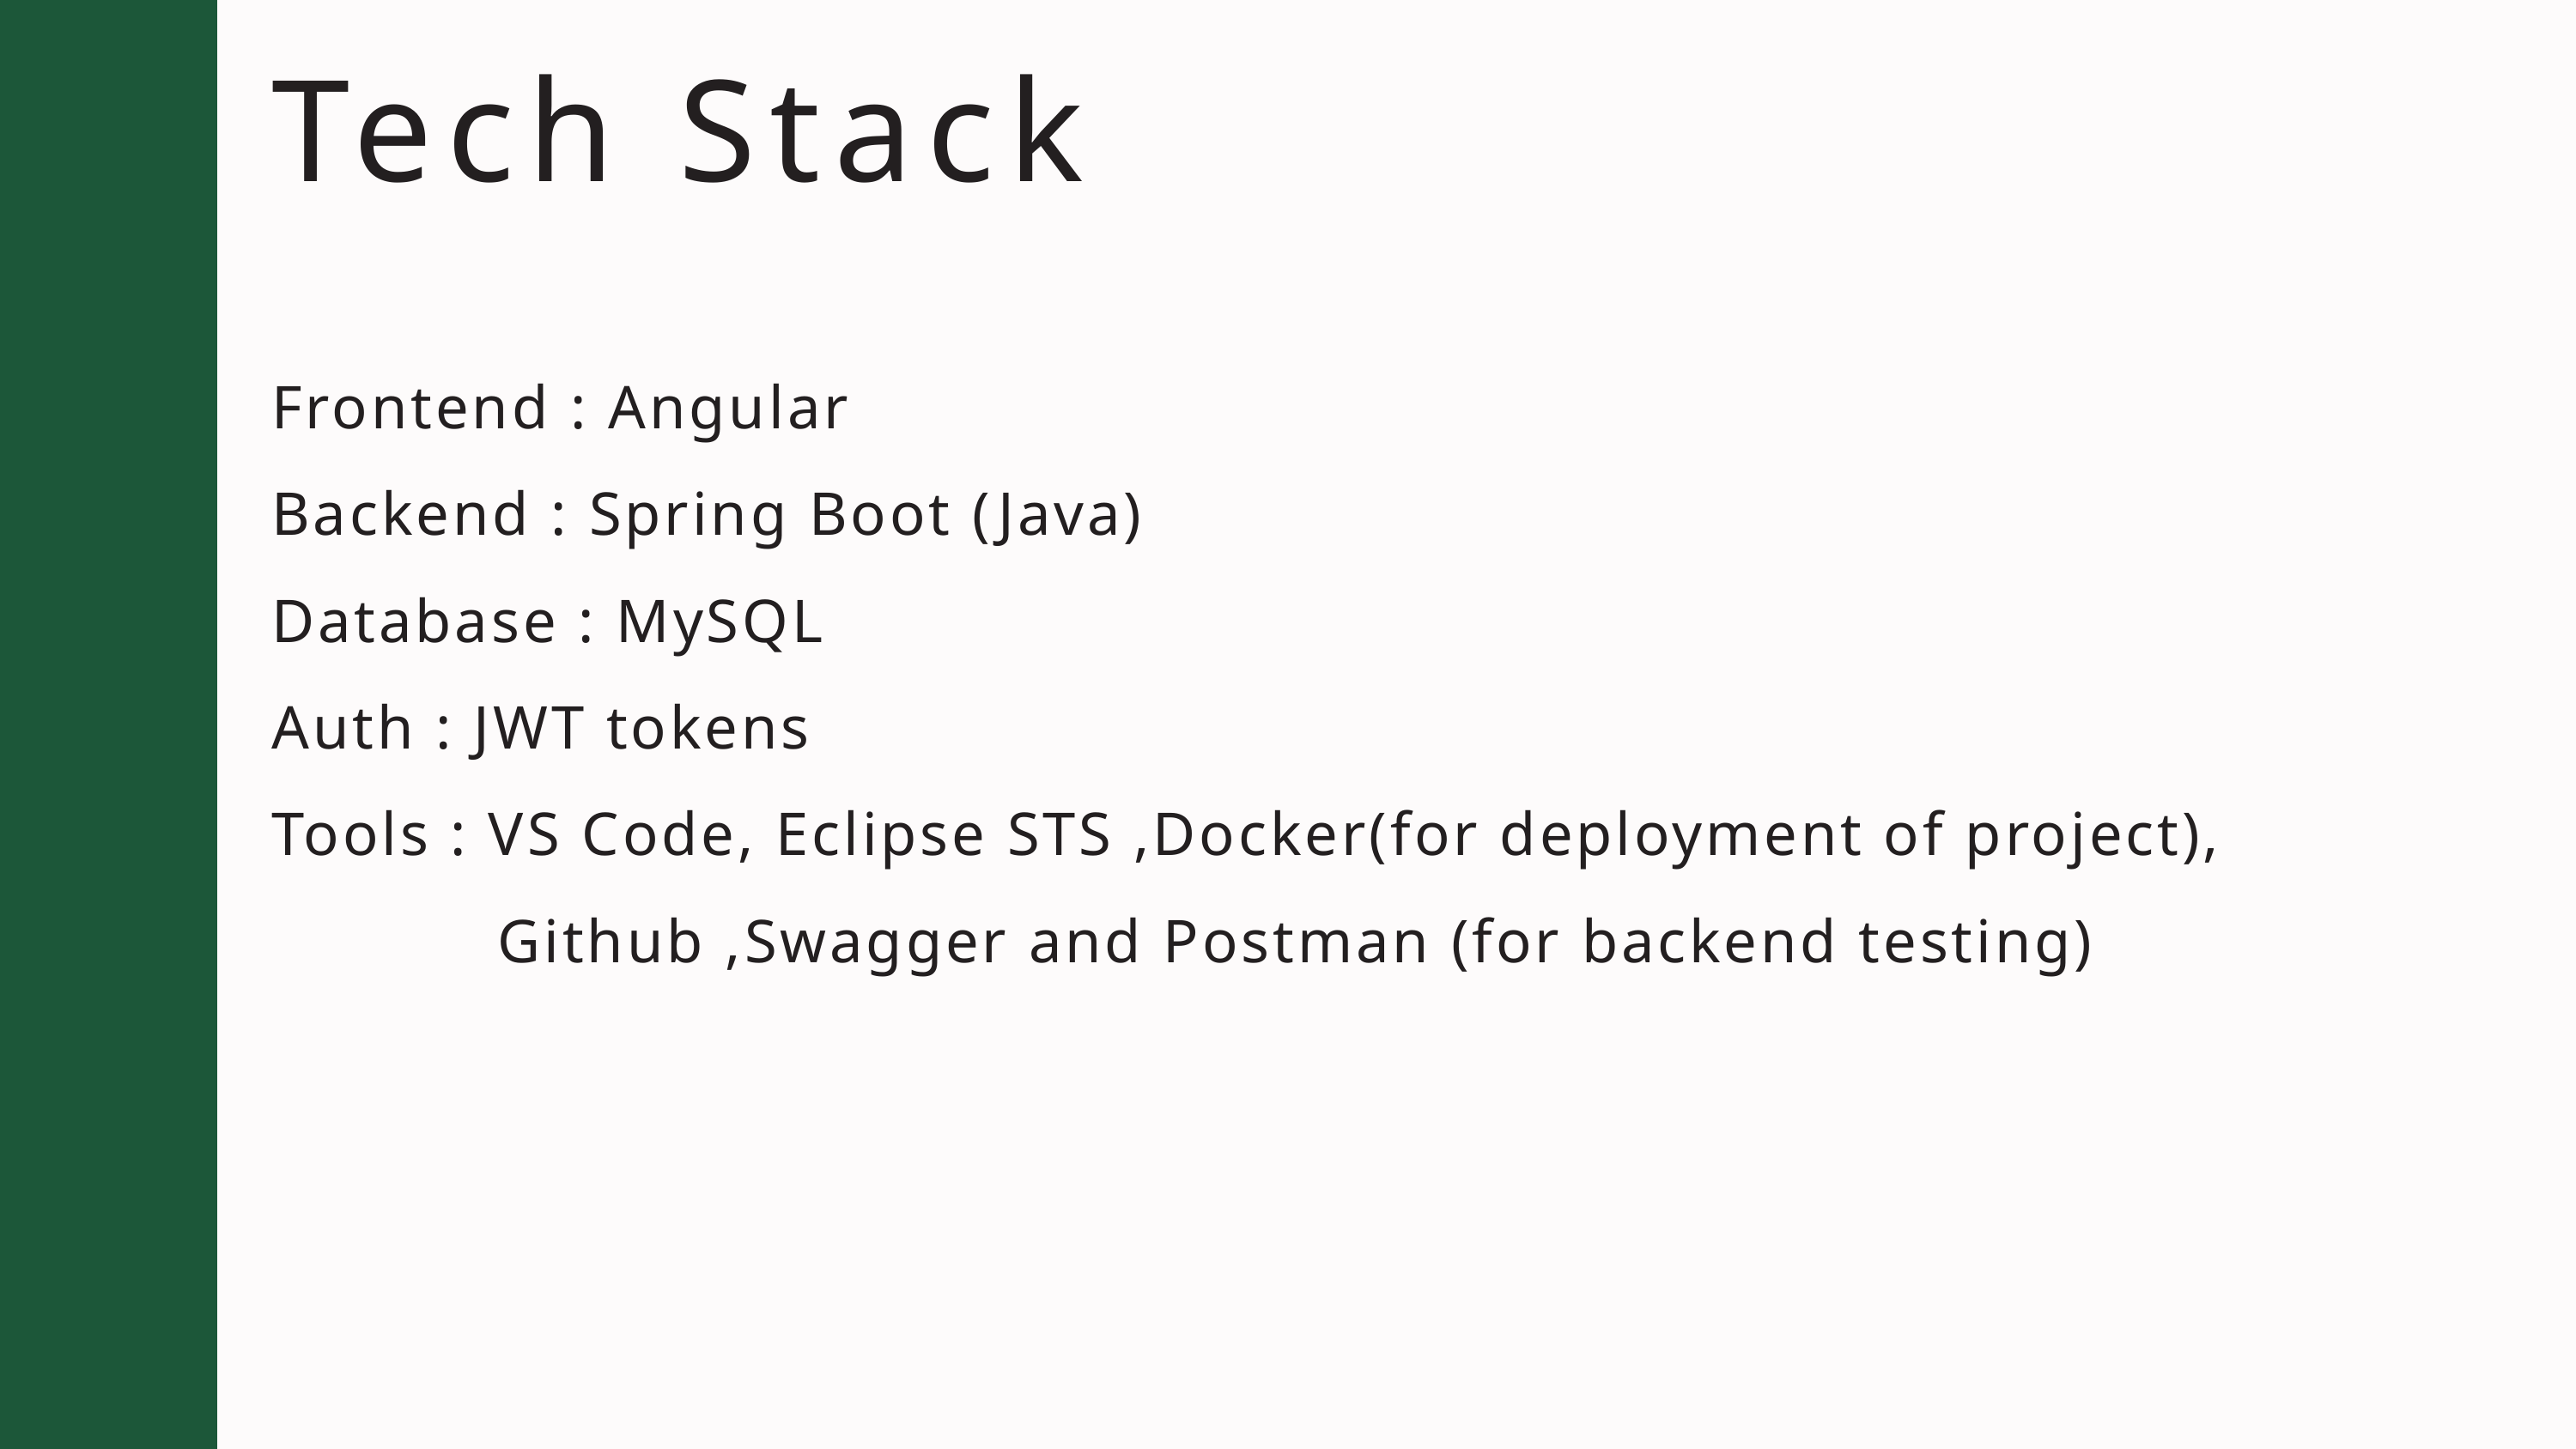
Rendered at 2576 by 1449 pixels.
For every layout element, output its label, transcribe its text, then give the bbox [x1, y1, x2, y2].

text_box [0, 0, 218, 1449]
text_box Tech Stack [271, 15, 2452, 210]
text_box Frontend : Angular Backend : Spring Boot (Java) Database : MySQL Auth : JWT tokens Tools : VS Code, Eclipse STS ,Docker(for deployment of project), Github ,Swagger and Postman (for backend testing) [271, 227, 2490, 1295]
